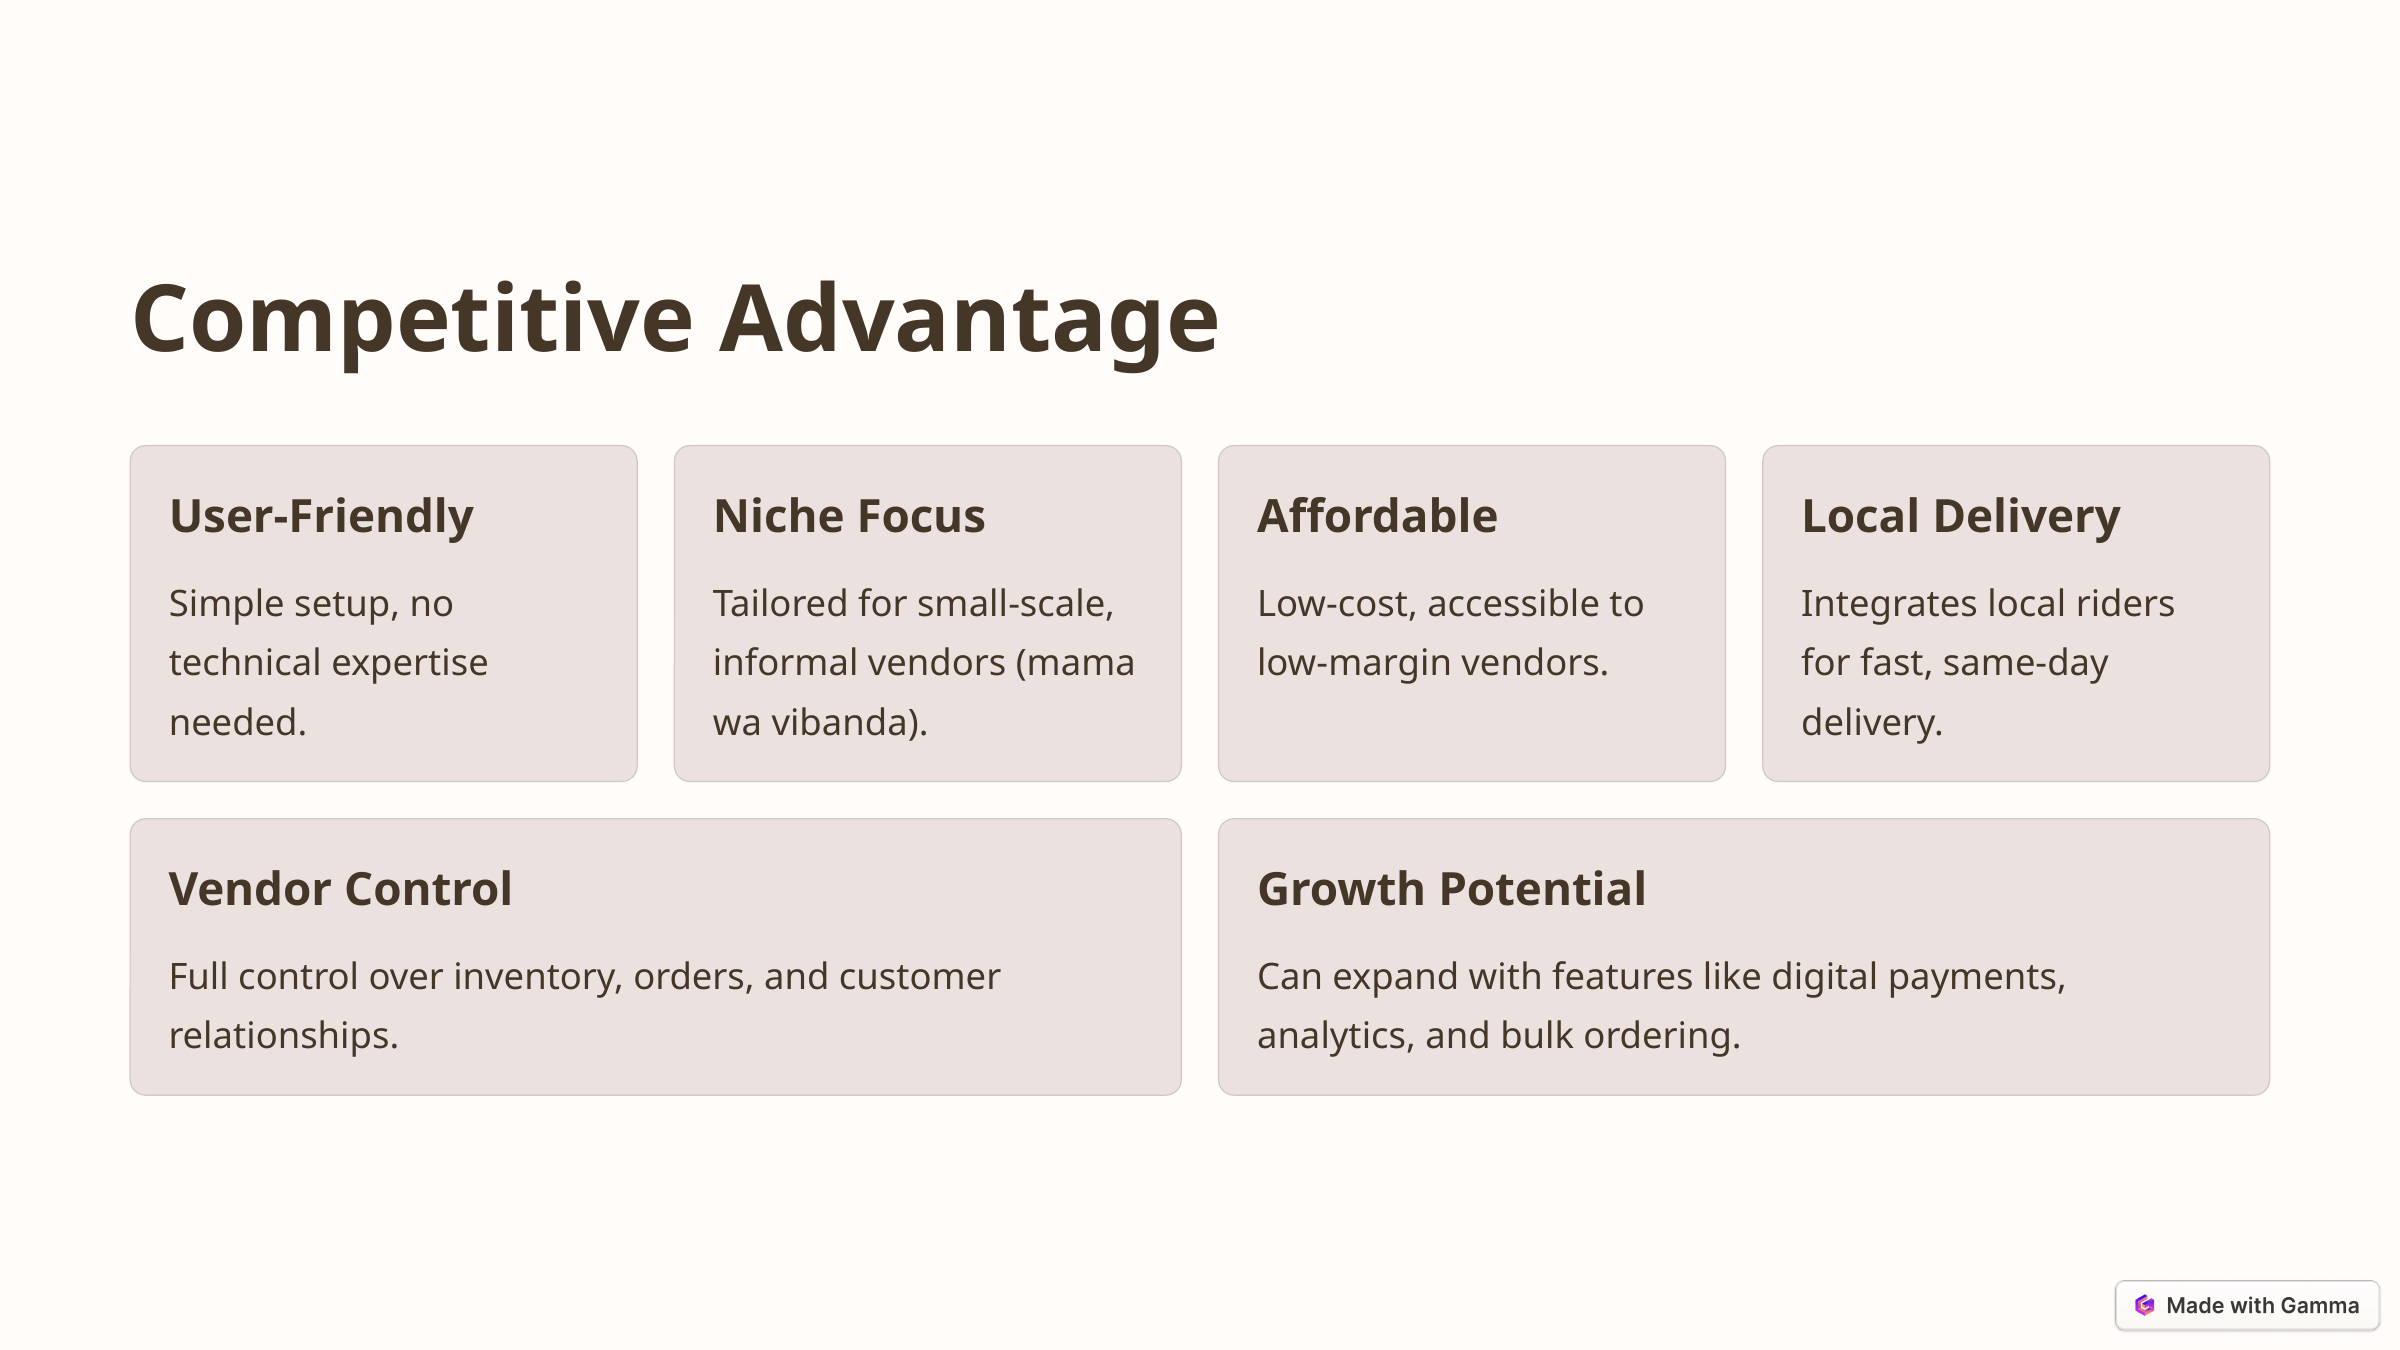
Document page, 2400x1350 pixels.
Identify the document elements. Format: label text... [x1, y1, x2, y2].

text_box Low-cost, accessible to low-margin vendors. [1257, 564, 1688, 684]
text_box Local Delivery [1801, 483, 2232, 543]
text_box [130, 818, 1182, 1096]
text_box User-Friendly [168, 483, 599, 543]
text_box Integrates local riders for fast, same-day delivery. [1801, 564, 2232, 743]
text_box [1218, 445, 1726, 782]
text_box Competitive Advantage [130, 254, 1061, 372]
text_box Can expand with features like digital payments, analytics, and bulk ordering. [1256, 937, 2232, 1057]
text_box [674, 445, 1182, 782]
text_box [130, 445, 638, 782]
text_box Niche Focus [712, 483, 1143, 543]
text_box Vendor Control [168, 857, 634, 916]
text_box Full control over inventory, orders, and customer relationships. [168, 937, 1143, 1057]
text_box [1762, 445, 2270, 782]
picture [2106, 1271, 2389, 1339]
text_box Simple setup, no technical expertise needed. [168, 564, 599, 743]
text_box Tailored for small-scale, informal vendors (mama wa vibanda). [712, 564, 1143, 743]
text_box [1218, 818, 2270, 1096]
text_box Affordable [1257, 483, 1688, 543]
text_box Growth Potential [1256, 857, 1723, 916]
